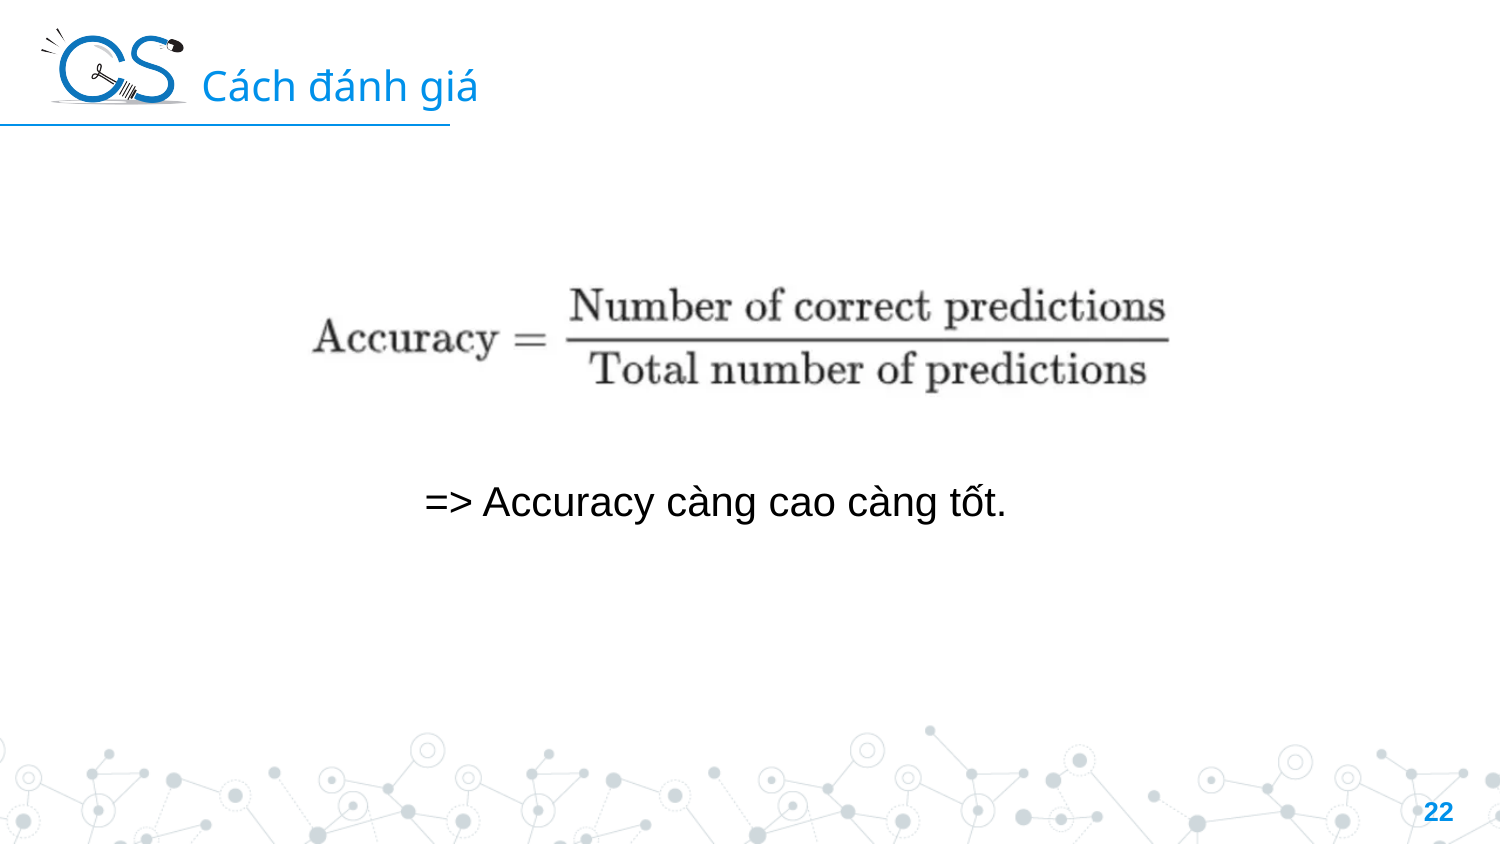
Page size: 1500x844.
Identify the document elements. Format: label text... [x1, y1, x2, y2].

slide_number 22 [1378, 779, 1469, 844]
text_box => Accuracy càng cao càng tốt. [409, 467, 1379, 533]
title Cách đánh giá [186, 9, 1429, 125]
picture [0, 0, 1500, 844]
